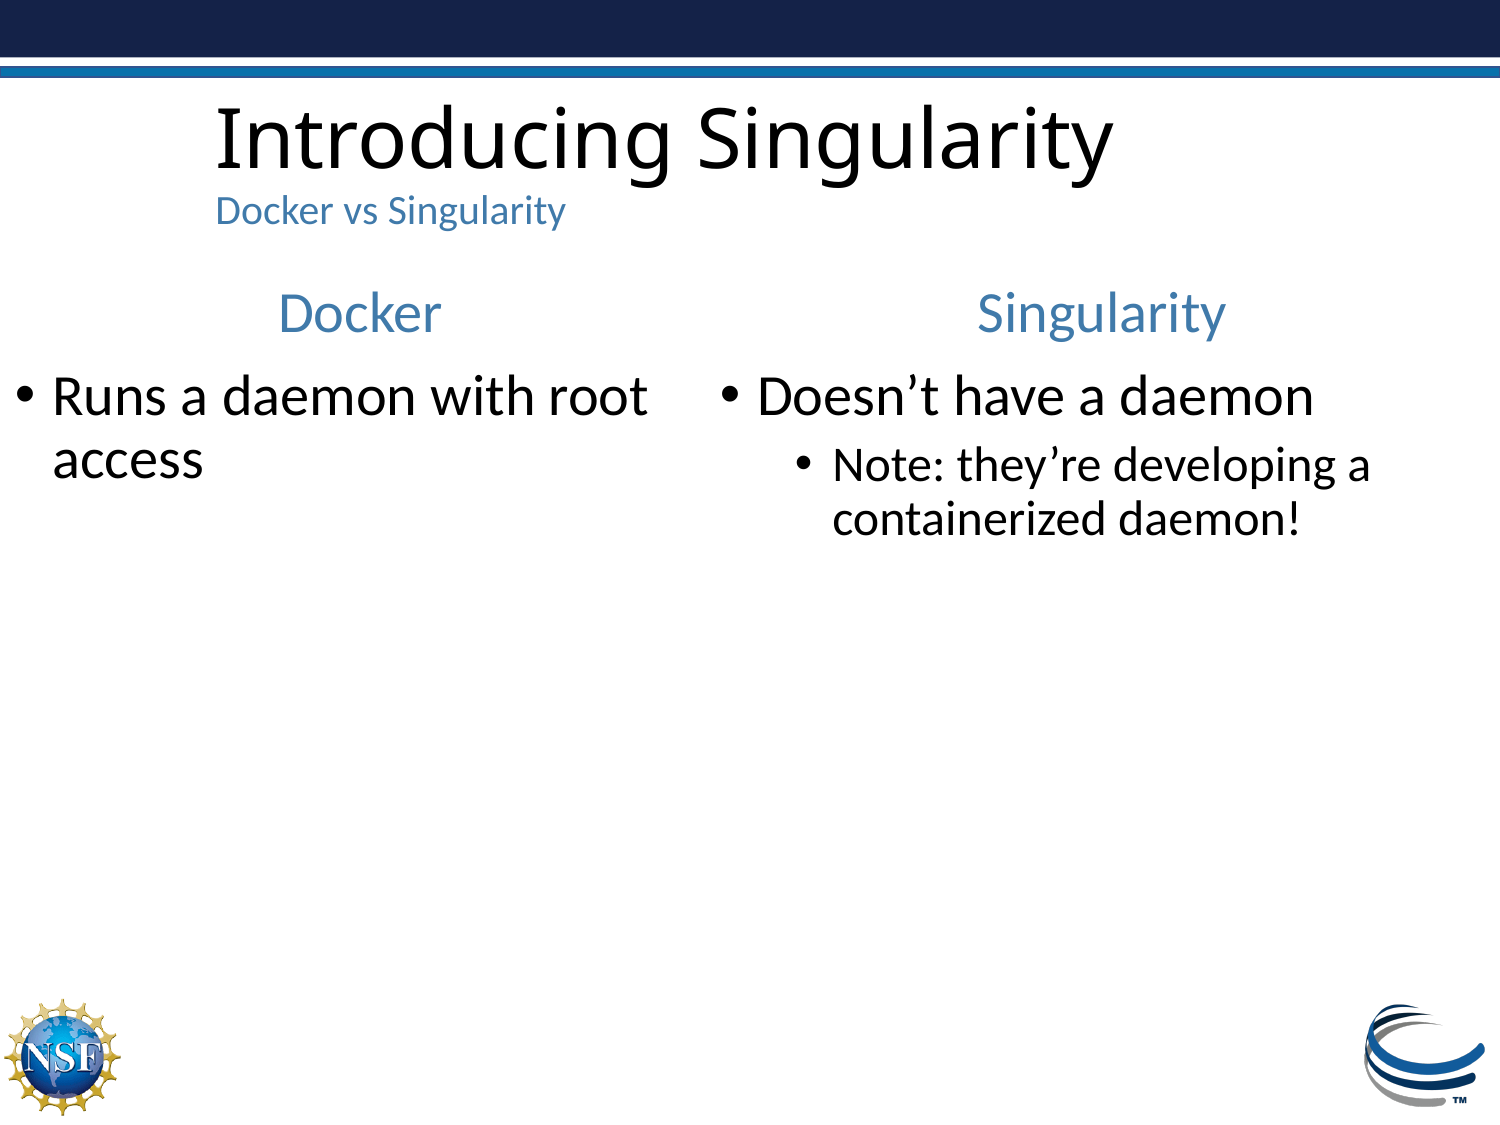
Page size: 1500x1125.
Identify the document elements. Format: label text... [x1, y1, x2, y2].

list Docker vs Singularity [200, 180, 730, 243]
title Introducing Singularity [200, 90, 1500, 194]
text_box Singularity Doesn’t have a daemon Note: they’re developing a containerized daemon! [704, 274, 1500, 1125]
text_box Docker Runs a daemon with root access [0, 274, 704, 1125]
